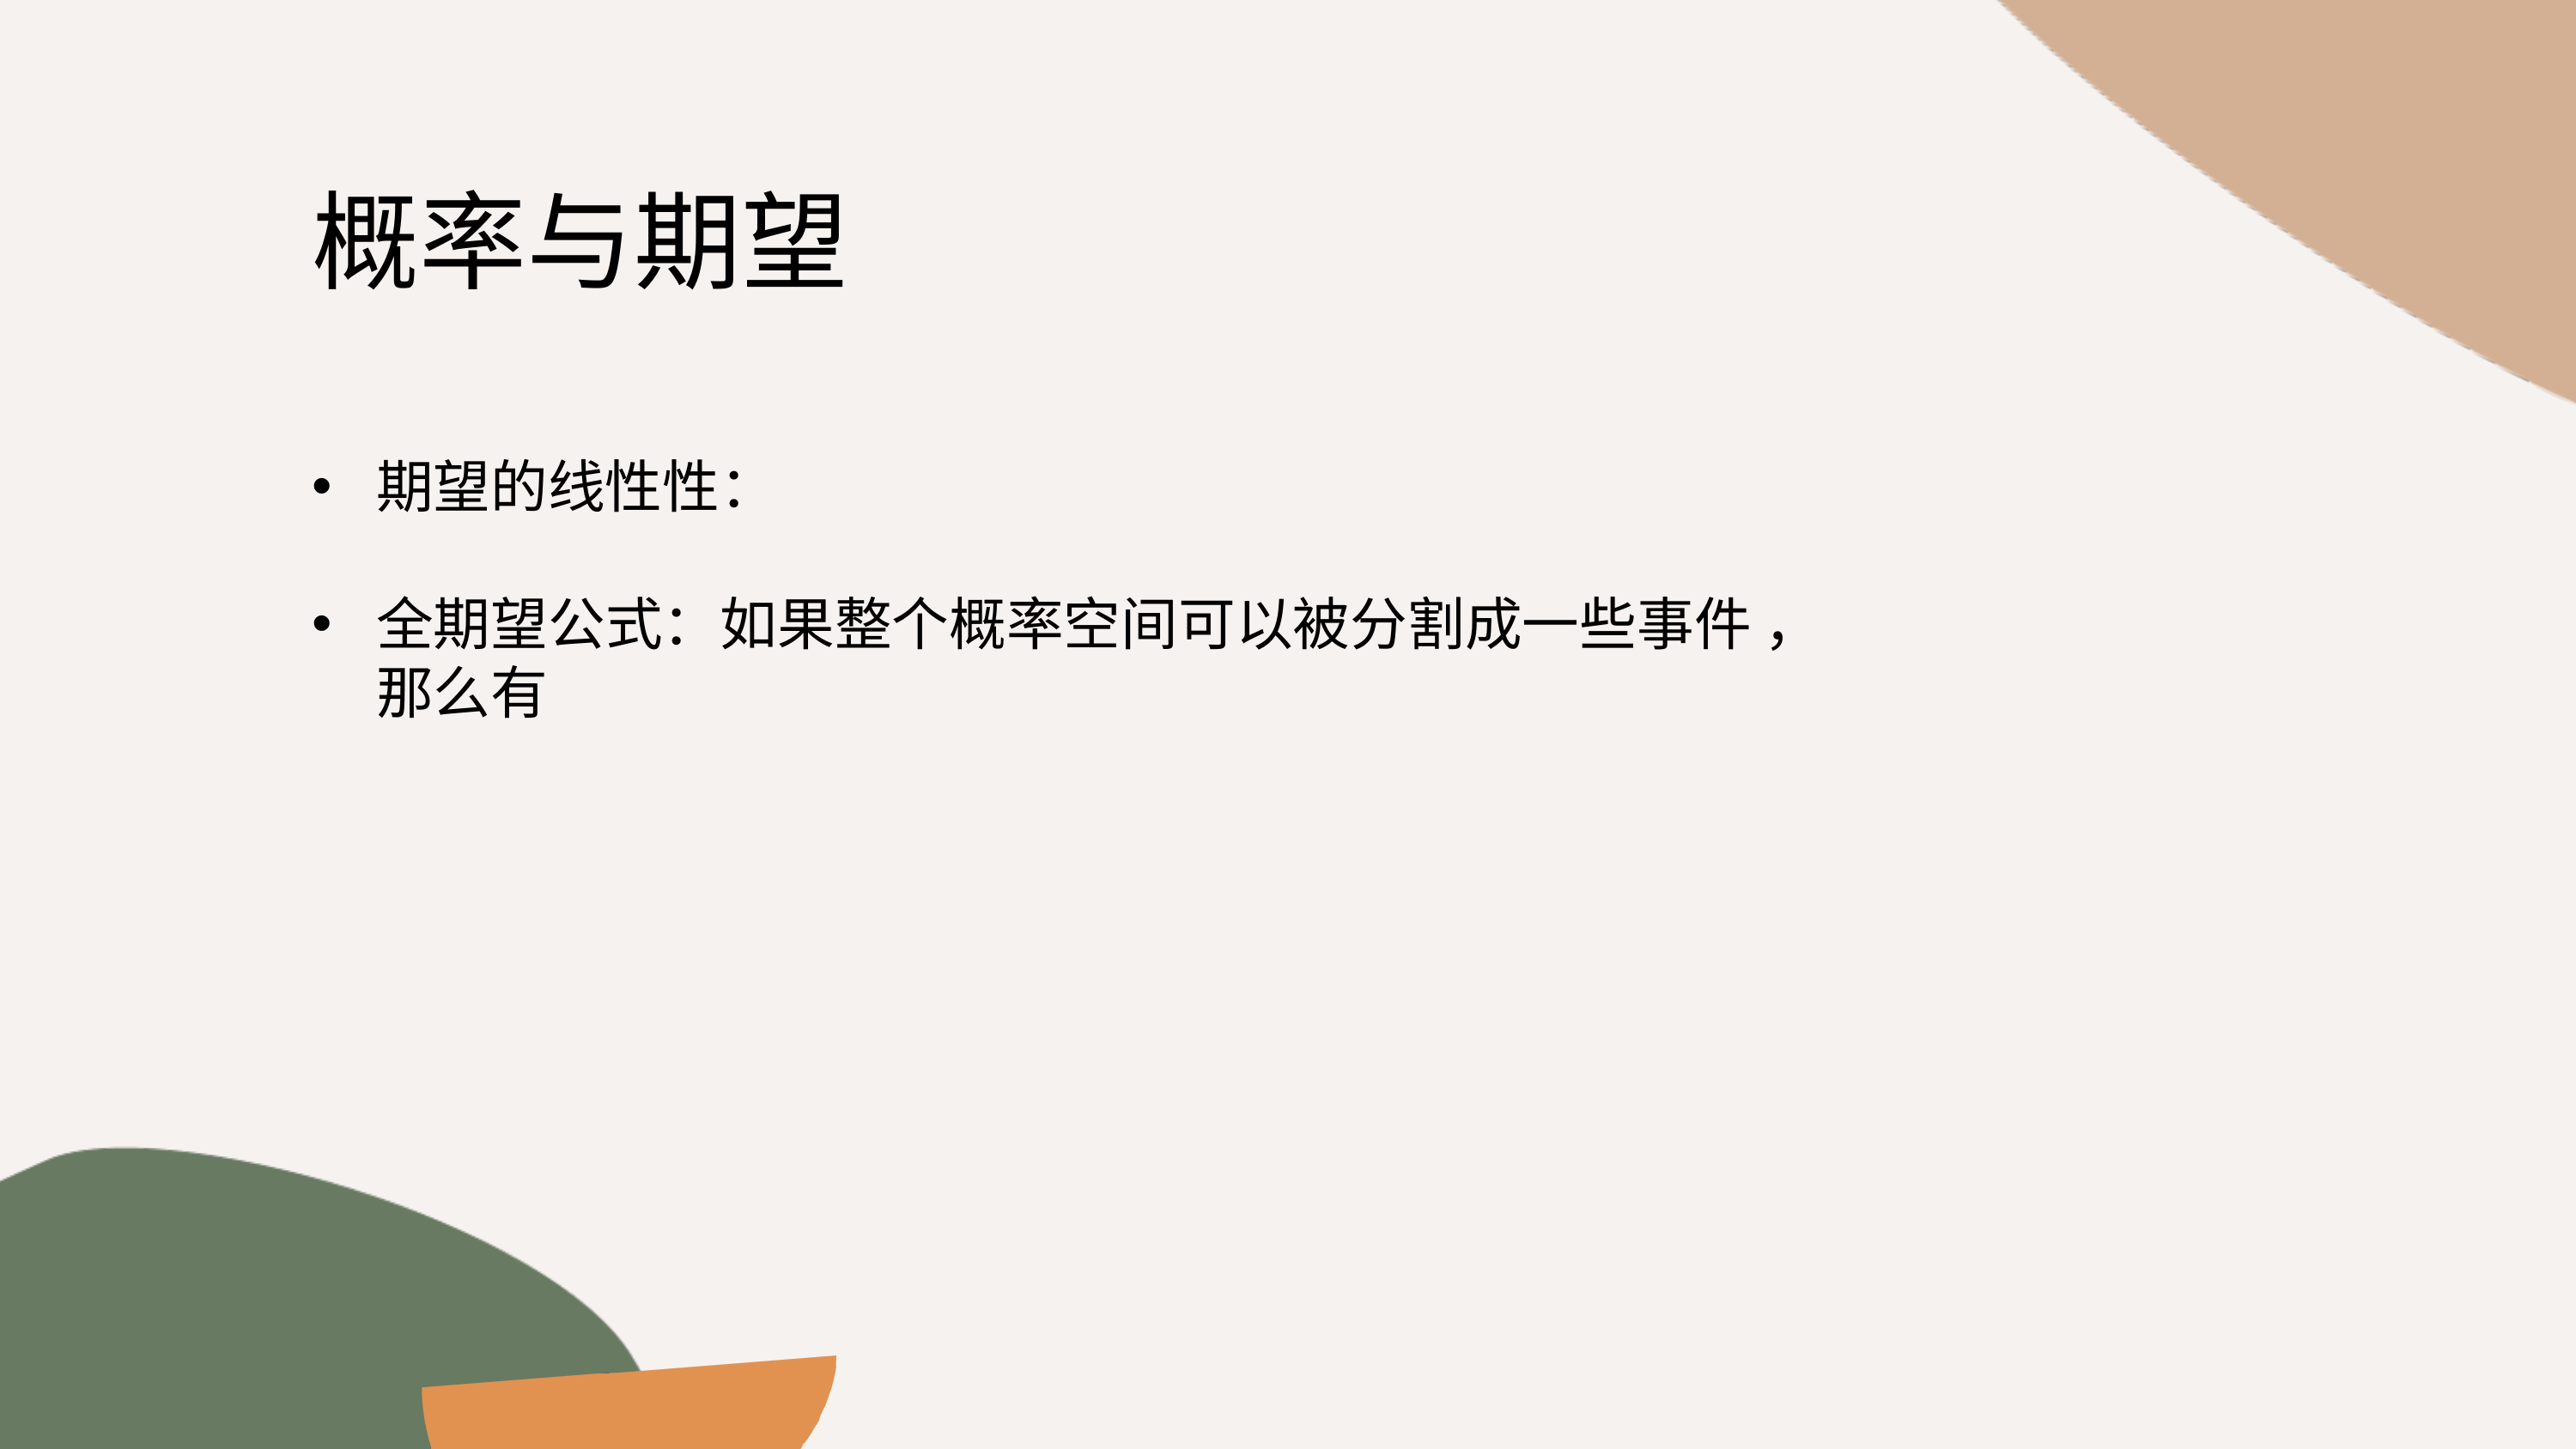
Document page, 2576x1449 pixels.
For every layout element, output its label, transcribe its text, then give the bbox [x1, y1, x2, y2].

text_box 概率与期望 [299, 167, 1211, 310]
picture [1709, 0, 2576, 448]
picture [0, 1110, 836, 1449]
